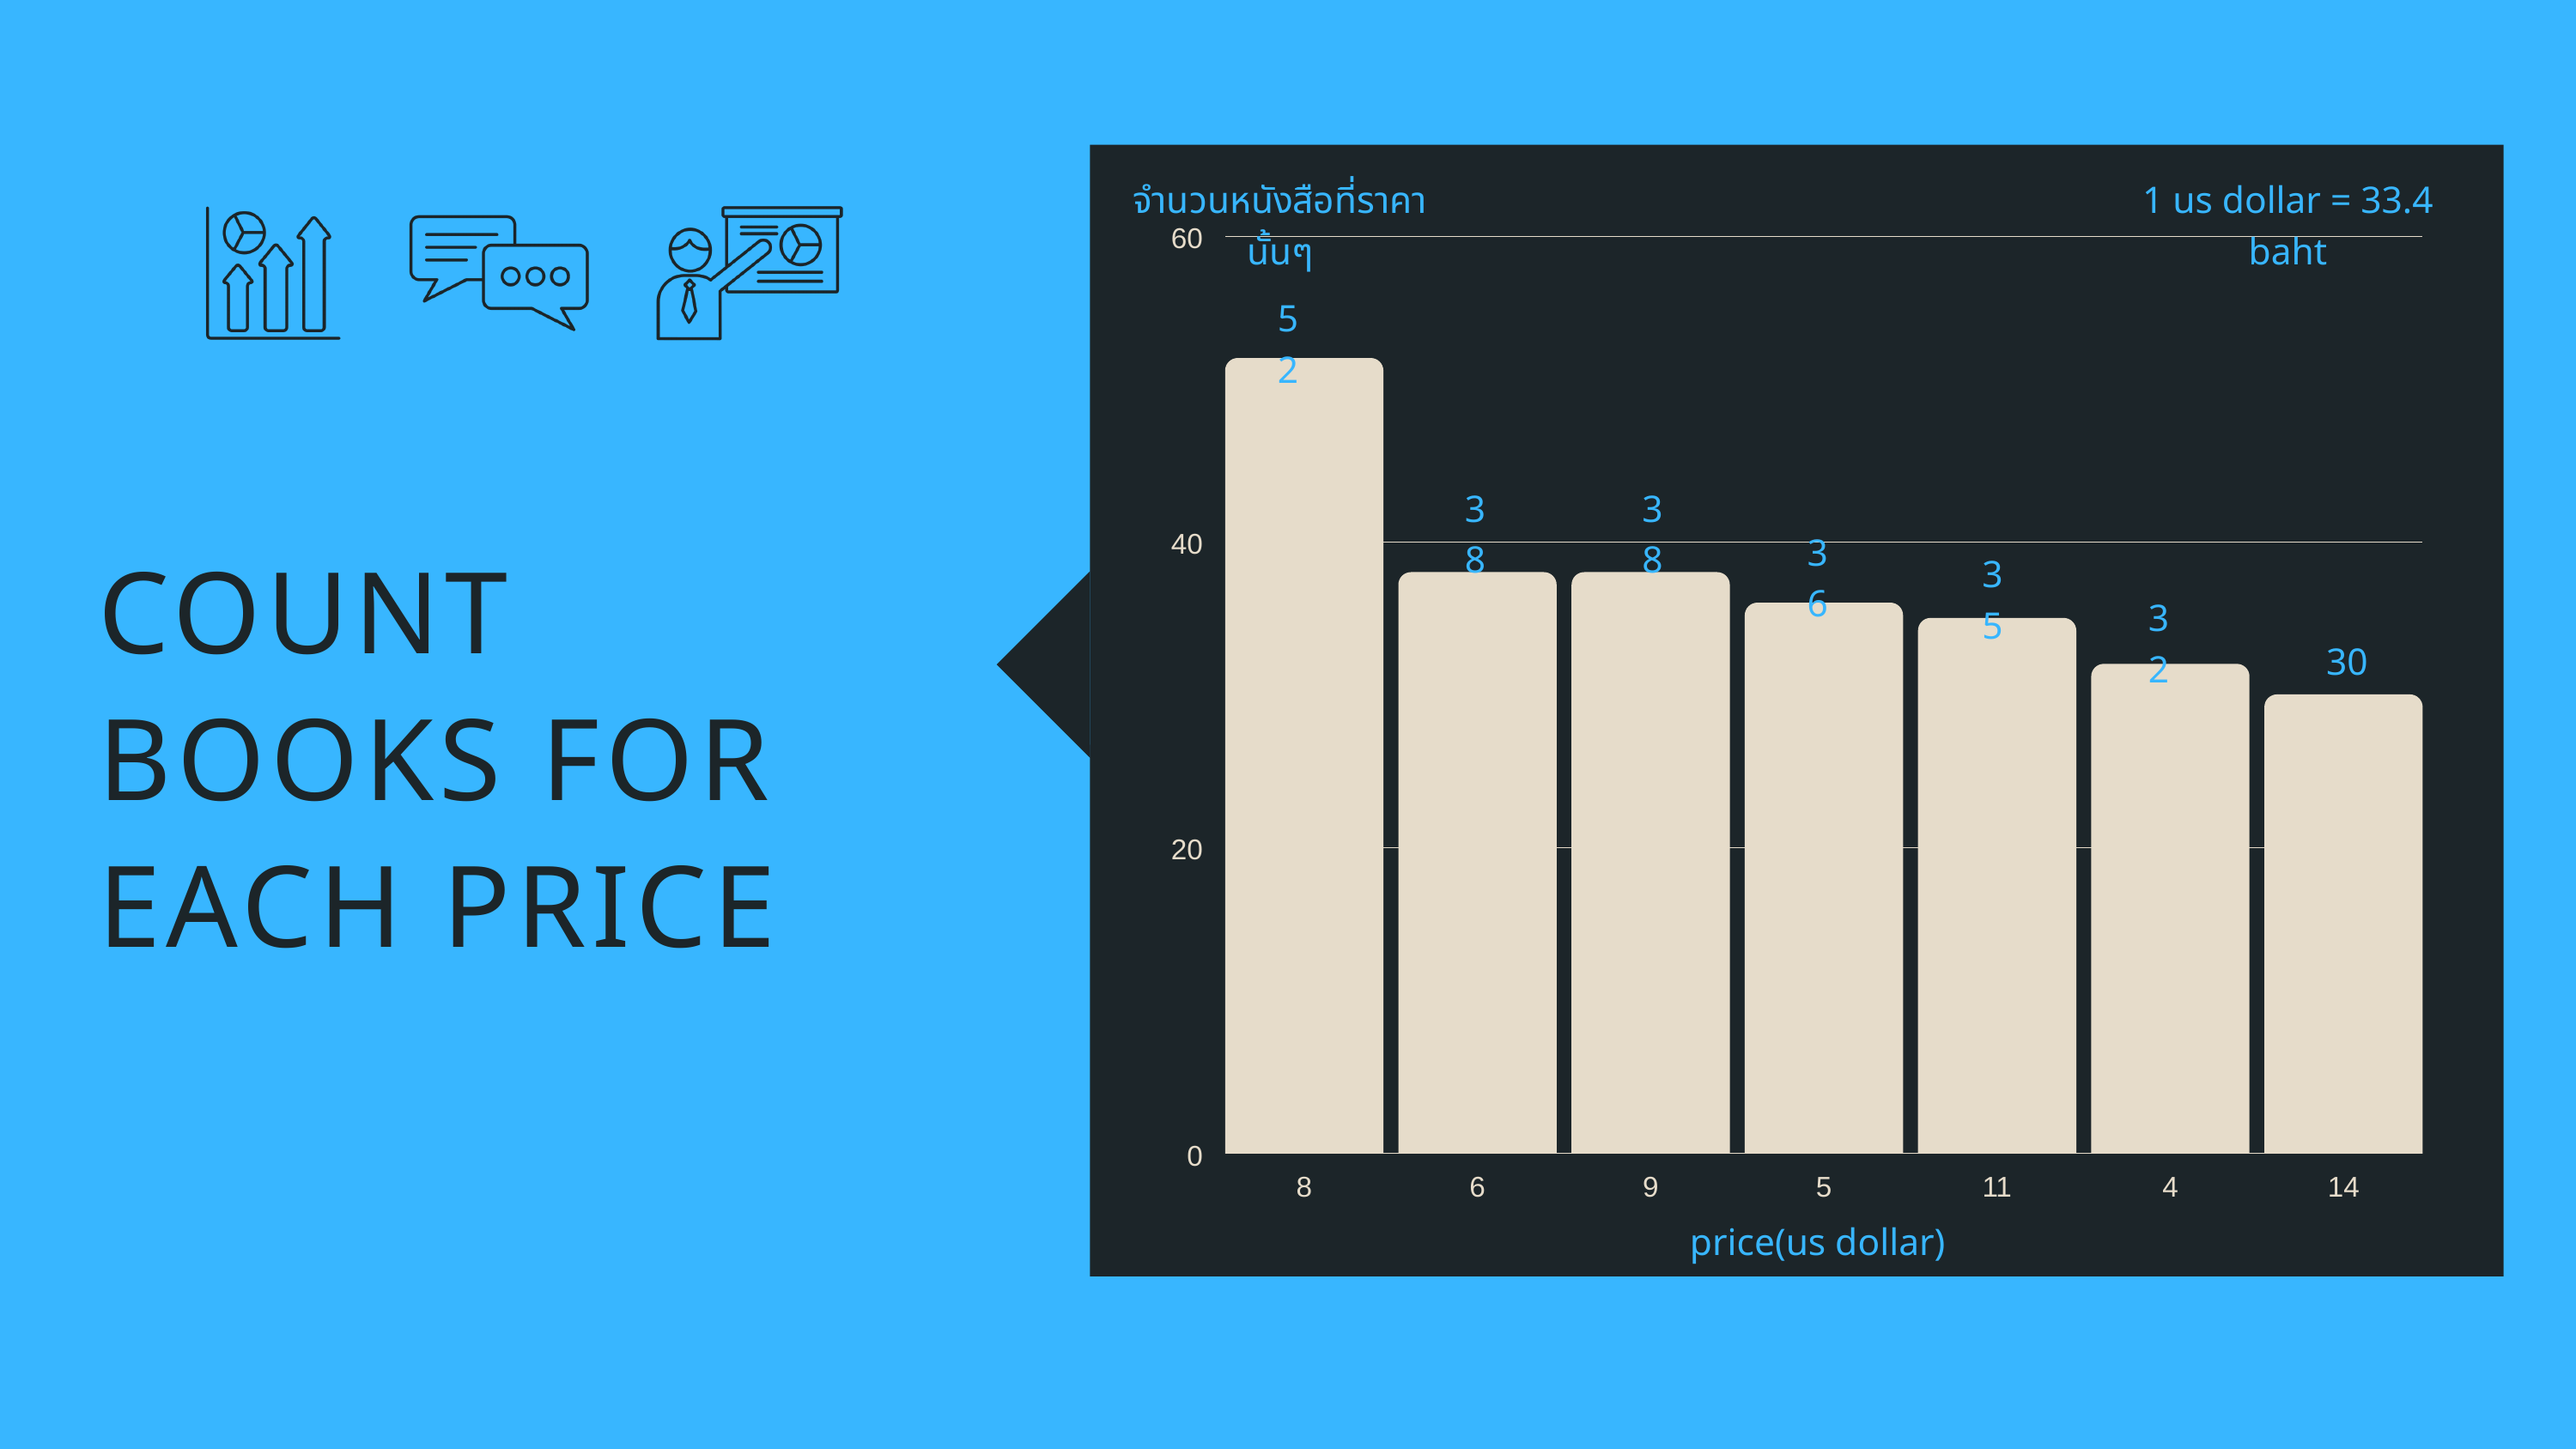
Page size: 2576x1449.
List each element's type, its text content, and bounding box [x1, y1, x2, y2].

text_box [1090, 144, 2504, 1276]
text_box จำนวนหนังสือที่ราคานั้นๆ [1105, 169, 1455, 272]
text_box price(us dollar) [1688, 1211, 1947, 1264]
picture [144, 144, 879, 403]
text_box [1024, 598, 1157, 731]
text_box 1 us dollar = 33.4 baht [2100, 169, 2475, 272]
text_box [1170, 218, 2423, 1203]
text_box COUNT BOOKS FOR EACH PRICE [98, 530, 888, 970]
